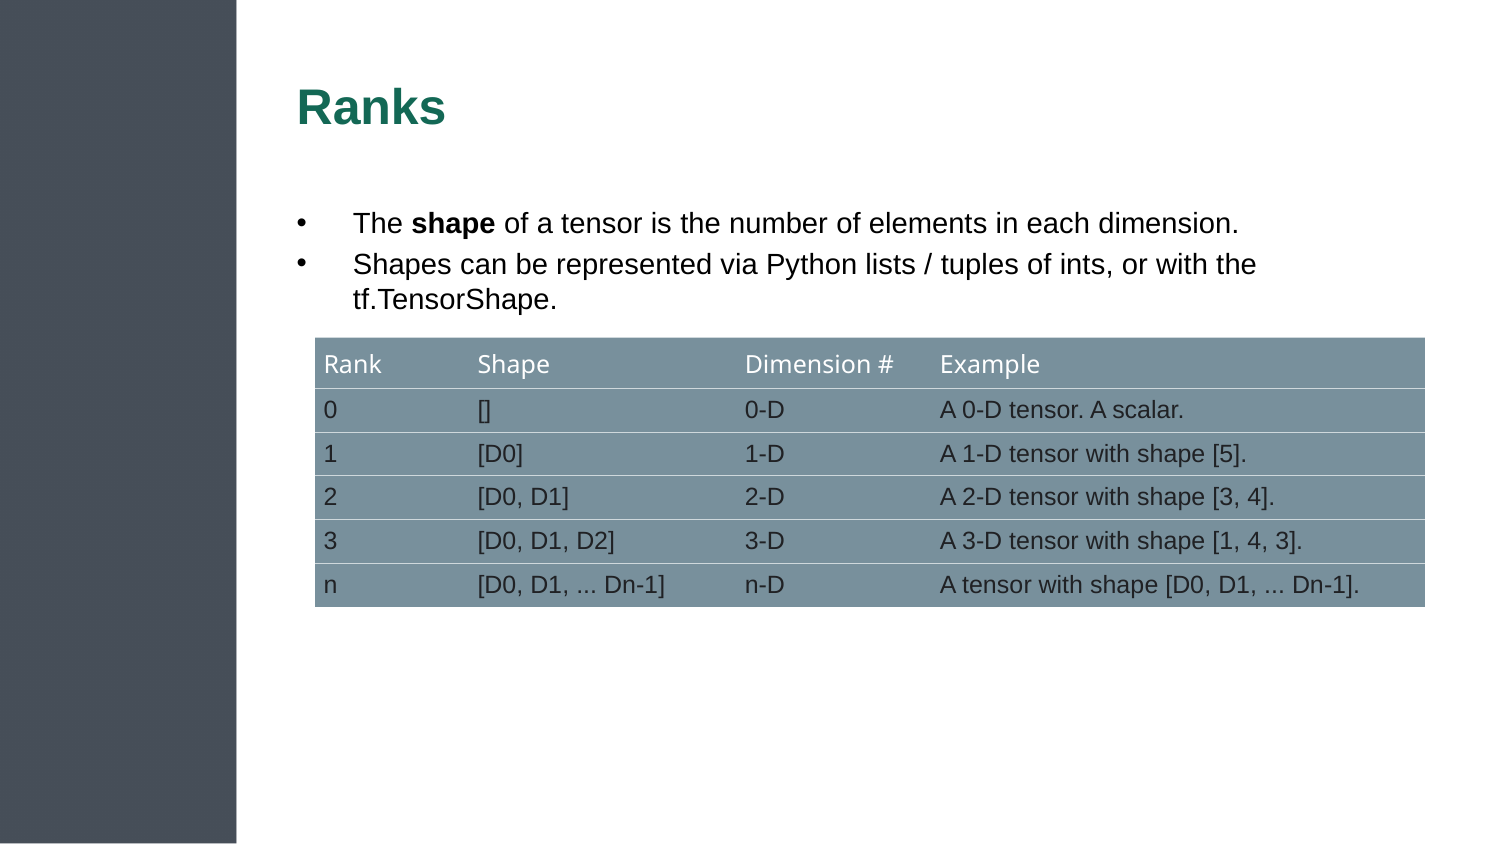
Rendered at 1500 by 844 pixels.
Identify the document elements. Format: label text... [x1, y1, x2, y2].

table_cell A 3-D tensor with shape [1, 4, 3]. [932, 520, 1425, 563]
table_cell 0-D [736, 389, 932, 432]
table_cell 1 [315, 433, 469, 475]
table_cell [D0] [469, 433, 736, 475]
table_cell n [315, 564, 469, 607]
table_cell [D0, D1] [469, 476, 736, 519]
table_header Rank [315, 338, 469, 388]
table_cell 3-D [736, 520, 932, 563]
table_cell 0 [315, 389, 469, 432]
table_cell A tensor with shape [D0, D1, ... Dn-1]. [932, 564, 1425, 607]
table_header Example [932, 338, 1425, 388]
table_cell [D0, D1, D2] [469, 520, 736, 563]
list The shape of a tensor is the number of elements in each dimension. Shapes can be represented via Python lists / tuples of ints, or with the tf.TensorShape. [281, 196, 1425, 754]
table_header Shape [469, 338, 736, 388]
table_cell 3 [315, 520, 469, 563]
table_cell [D0, D1, ... Dn-1] [469, 564, 736, 607]
title Ranks [281, 33, 1425, 175]
table_cell 1-D [736, 433, 932, 475]
table_cell 2-D [736, 476, 932, 519]
table_cell A 1-D tensor with shape [5]. [932, 433, 1425, 475]
picture [0, 0, 1500, 844]
table_header Dimension # [736, 338, 932, 388]
table_cell n-D [736, 564, 932, 607]
table_cell [] [469, 389, 736, 432]
table_cell A 0-D tensor. A scalar. [932, 389, 1425, 432]
table_cell A 2-D tensor with shape [3, 4]. [932, 476, 1425, 519]
table_cell 2 [315, 476, 469, 519]
